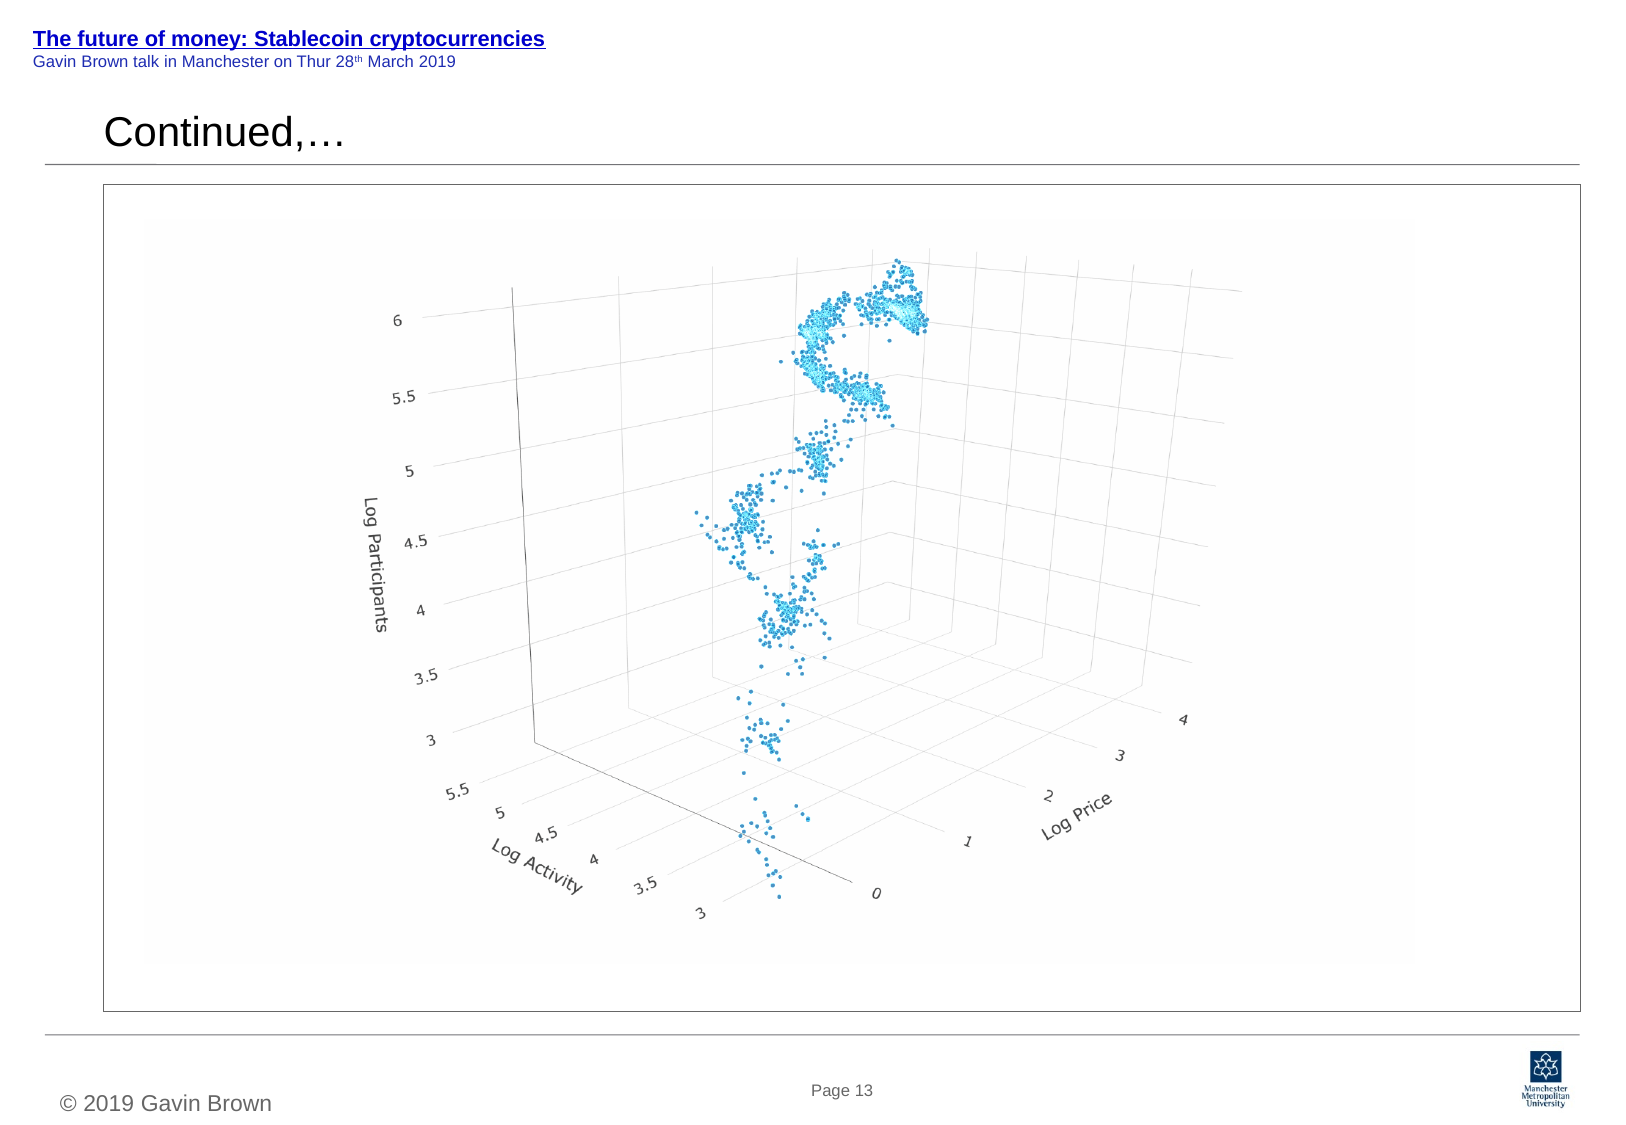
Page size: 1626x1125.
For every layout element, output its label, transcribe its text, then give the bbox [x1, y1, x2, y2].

picture [143, 219, 1416, 965]
text_box [103, 184, 1581, 1012]
title Continued,… [103, 55, 1581, 163]
footer © 2019 Gavin Brown [44, 1081, 494, 1125]
text_box The future of money: Stablecoin cryptocurrencies Gavin Brown talk in Manchester on Thur 28th March 2019 [32, 24, 1510, 79]
picture [1508, 1041, 1580, 1113]
